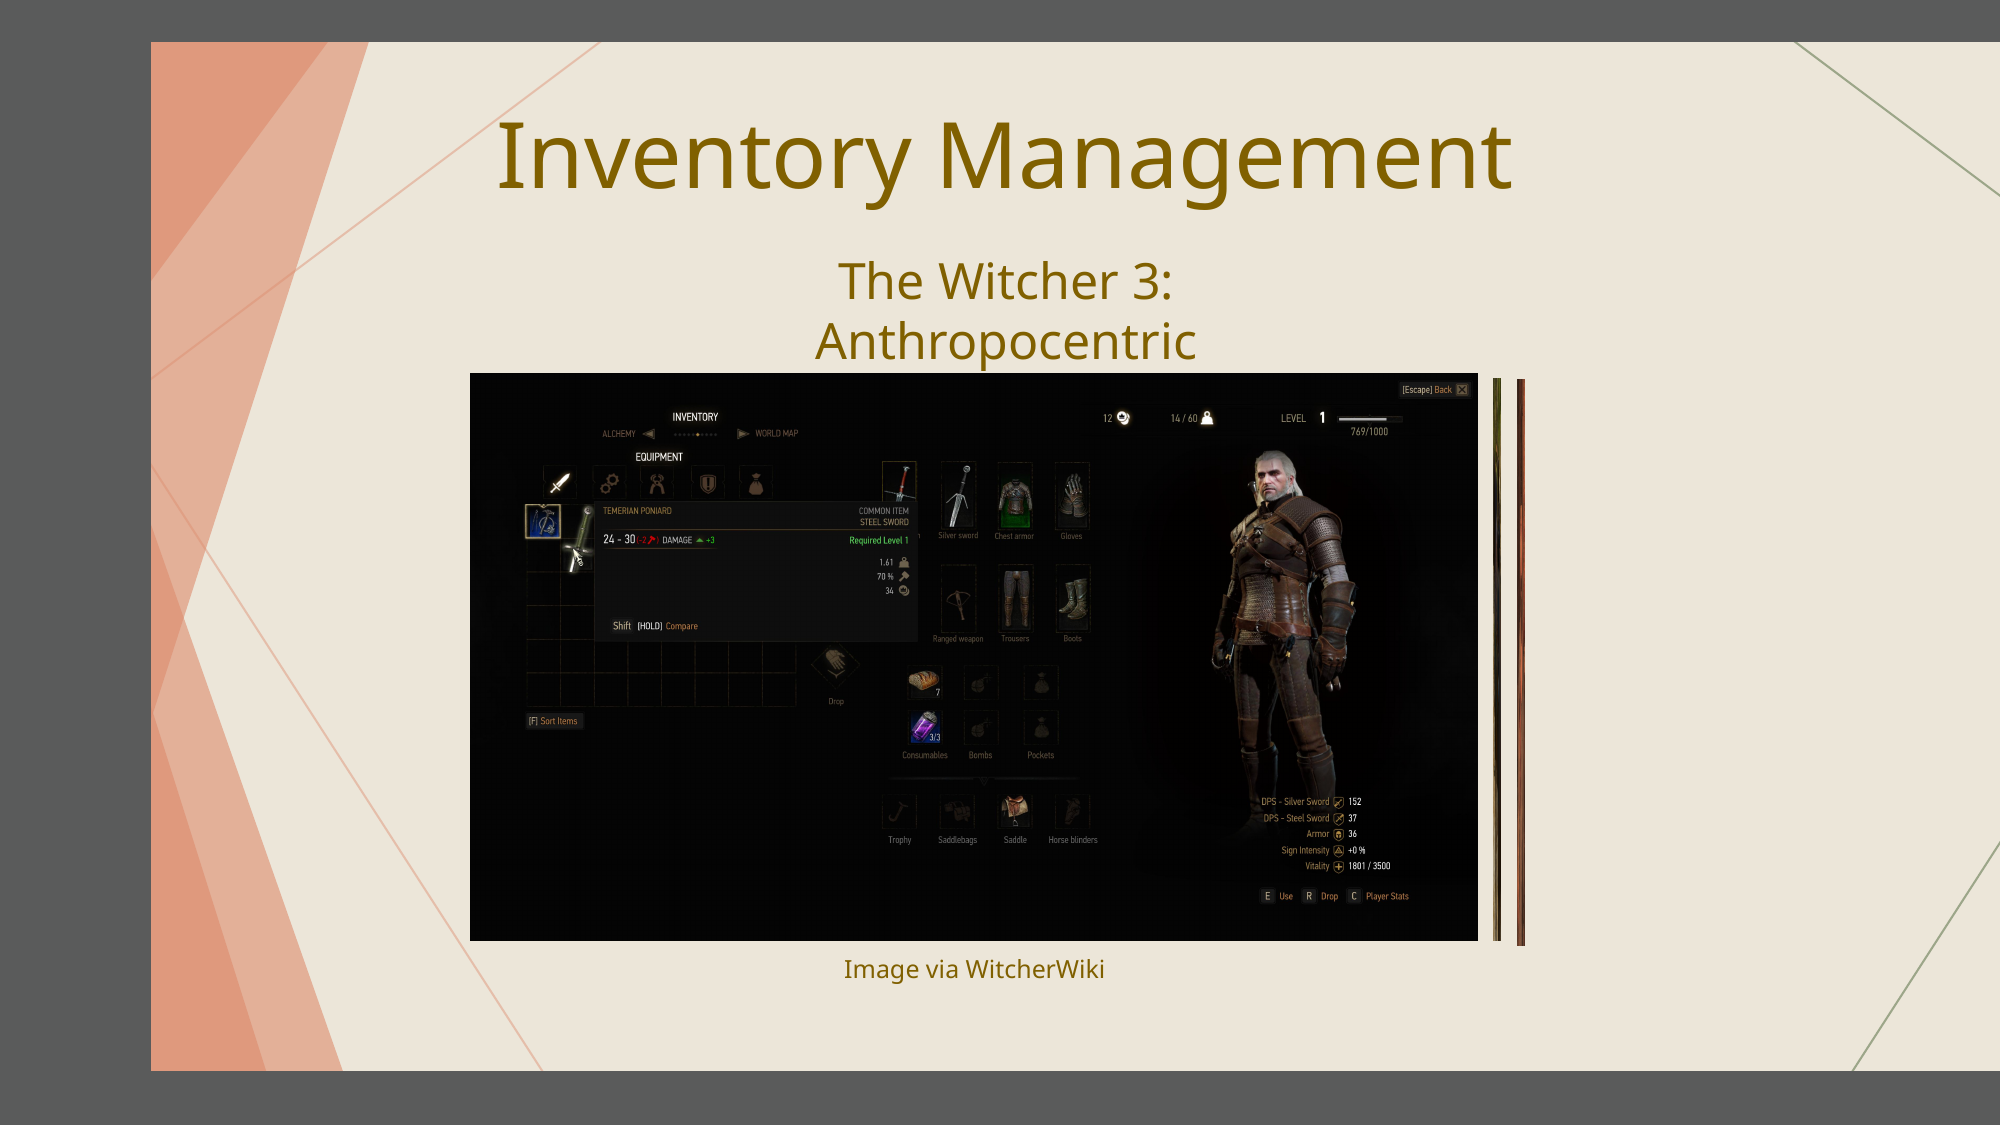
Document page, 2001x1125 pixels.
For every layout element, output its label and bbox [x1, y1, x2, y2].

text_box [0, 0, 2000, 1125]
